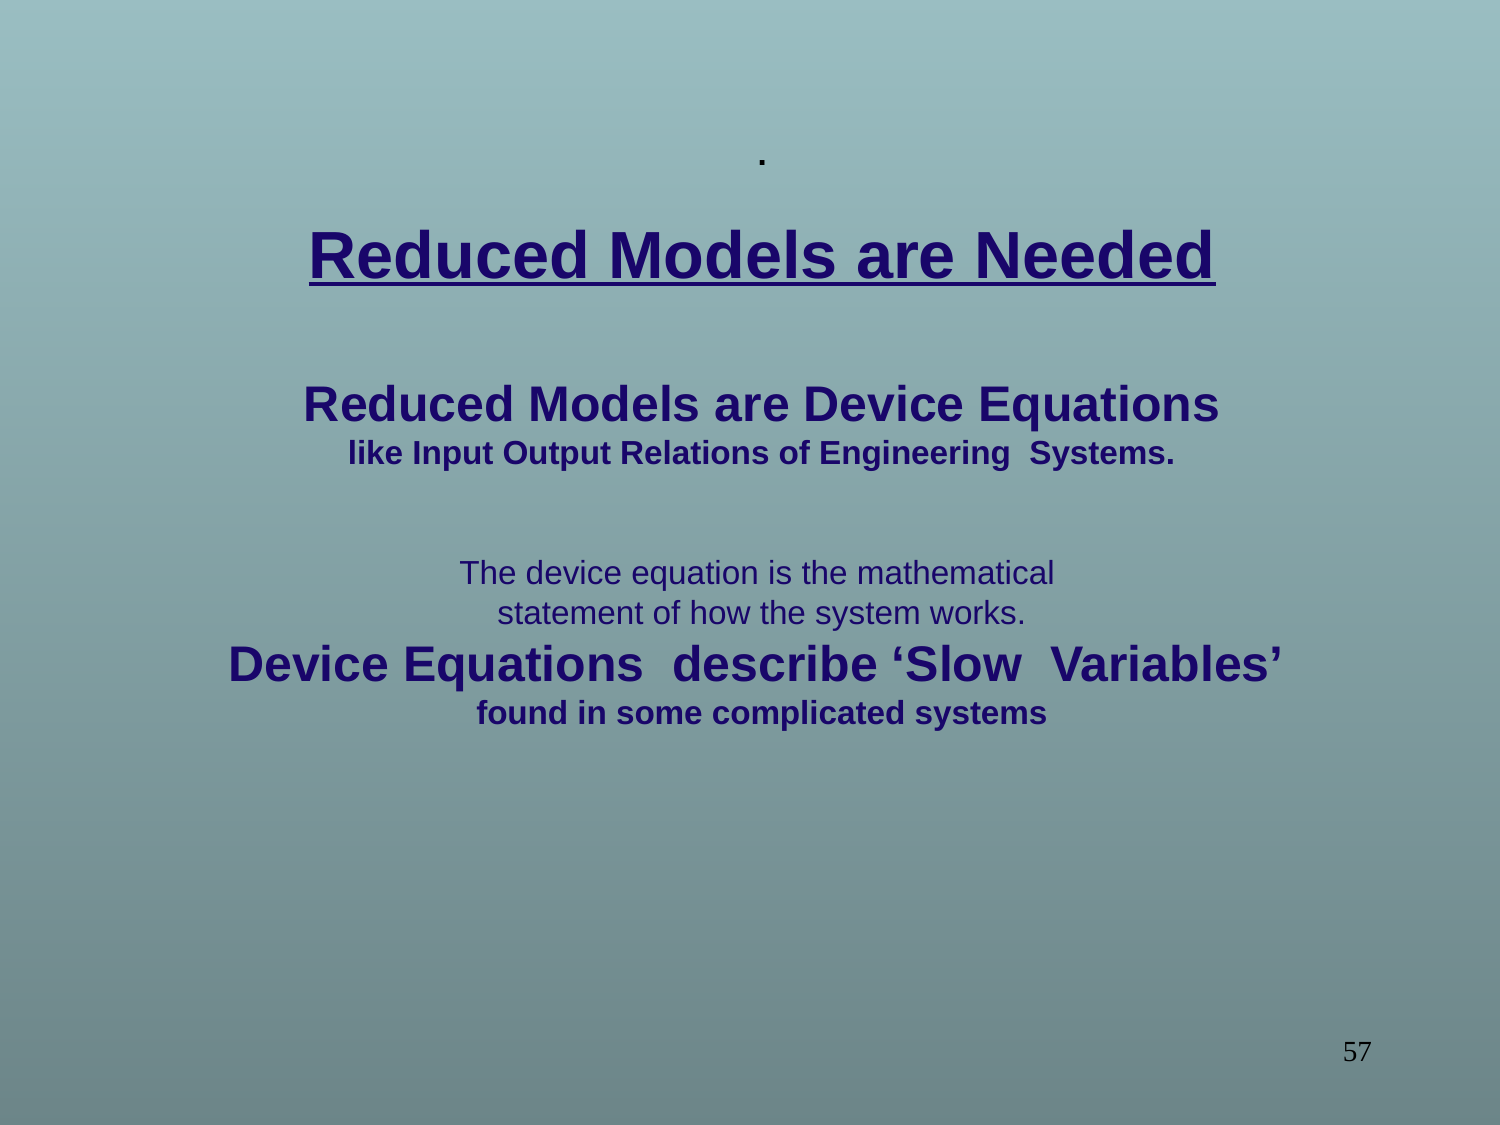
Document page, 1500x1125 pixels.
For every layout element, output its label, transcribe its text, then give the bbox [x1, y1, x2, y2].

slide_number 57 [1074, 1024, 1388, 1101]
text_box . Reduced Models are Needed Reduced Models are Device Equations like Input Output Relations of Engineering Systems. The device equation is the mathematical statement of how the system works. Device Equations describe ‘Slow Variables’ found in some complicated systems [45, 124, 1479, 899]
